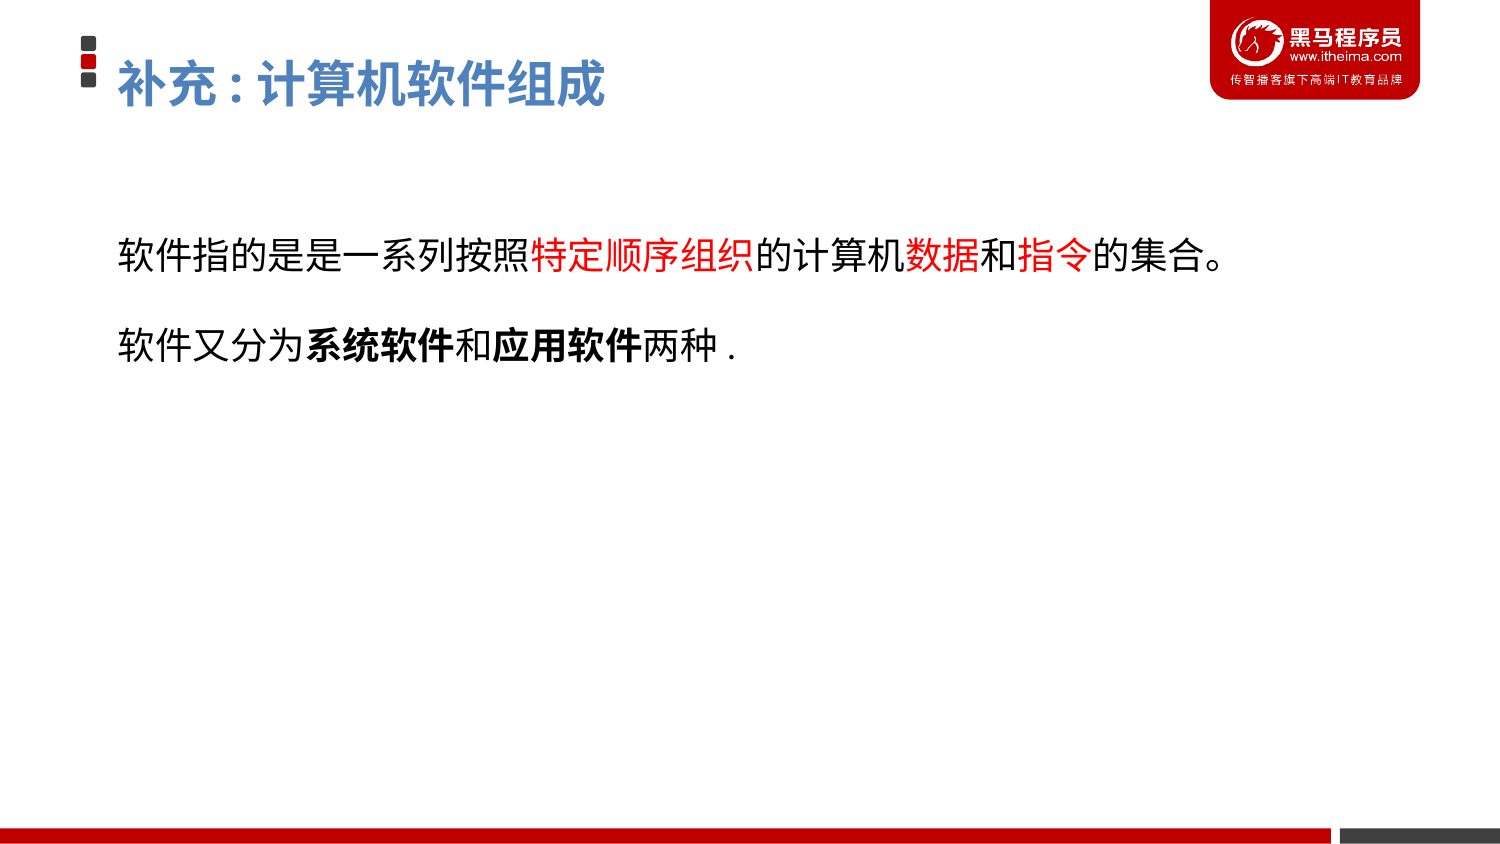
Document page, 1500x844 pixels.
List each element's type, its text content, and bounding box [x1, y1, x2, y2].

picture [1212, 8, 1421, 94]
list 软件指的是是一系列按照特定顺序组织的计算机数据和指令的集合。 软件又分为系统软件和应用软件两种. [103, 224, 1397, 760]
title 补充:计算机软件组成 [103, 44, 1397, 208]
